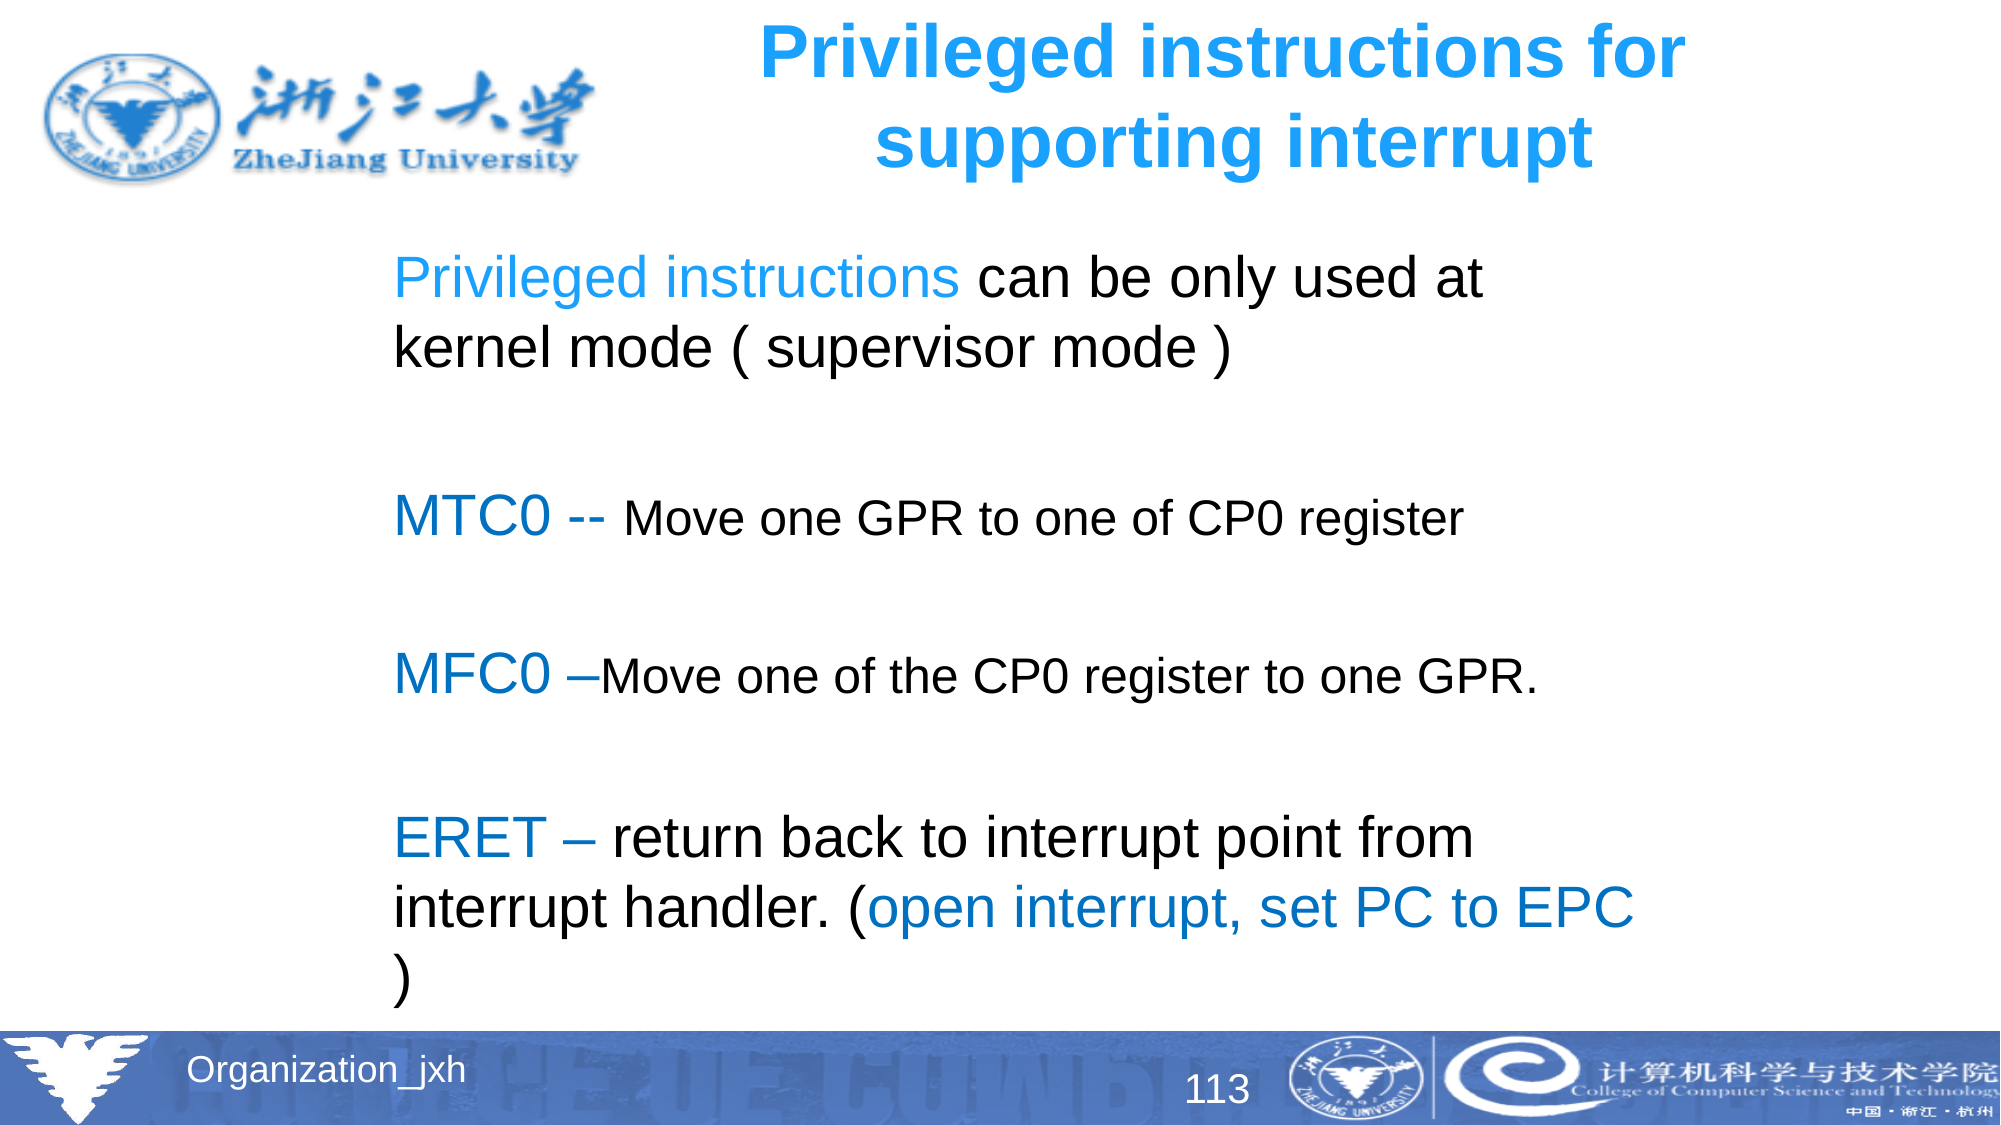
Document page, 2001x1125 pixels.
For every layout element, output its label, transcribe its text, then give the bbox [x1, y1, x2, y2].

picture [0, 1031, 2000, 1125]
picture [31, 46, 604, 188]
text_box Privileged instructions for supporting interrupt [718, 0, 1750, 186]
list Privileged instructions can be only used at kernel mode ( supervisor mode ) MTC0 -- Move one GPR to one of CP0 register MFC0 –Move one of the CP0 register to one GPR. ERET – return back to interrupt point from interrupt handler. (open interrupt, set PC to EPC ) [302, 231, 1654, 1015]
